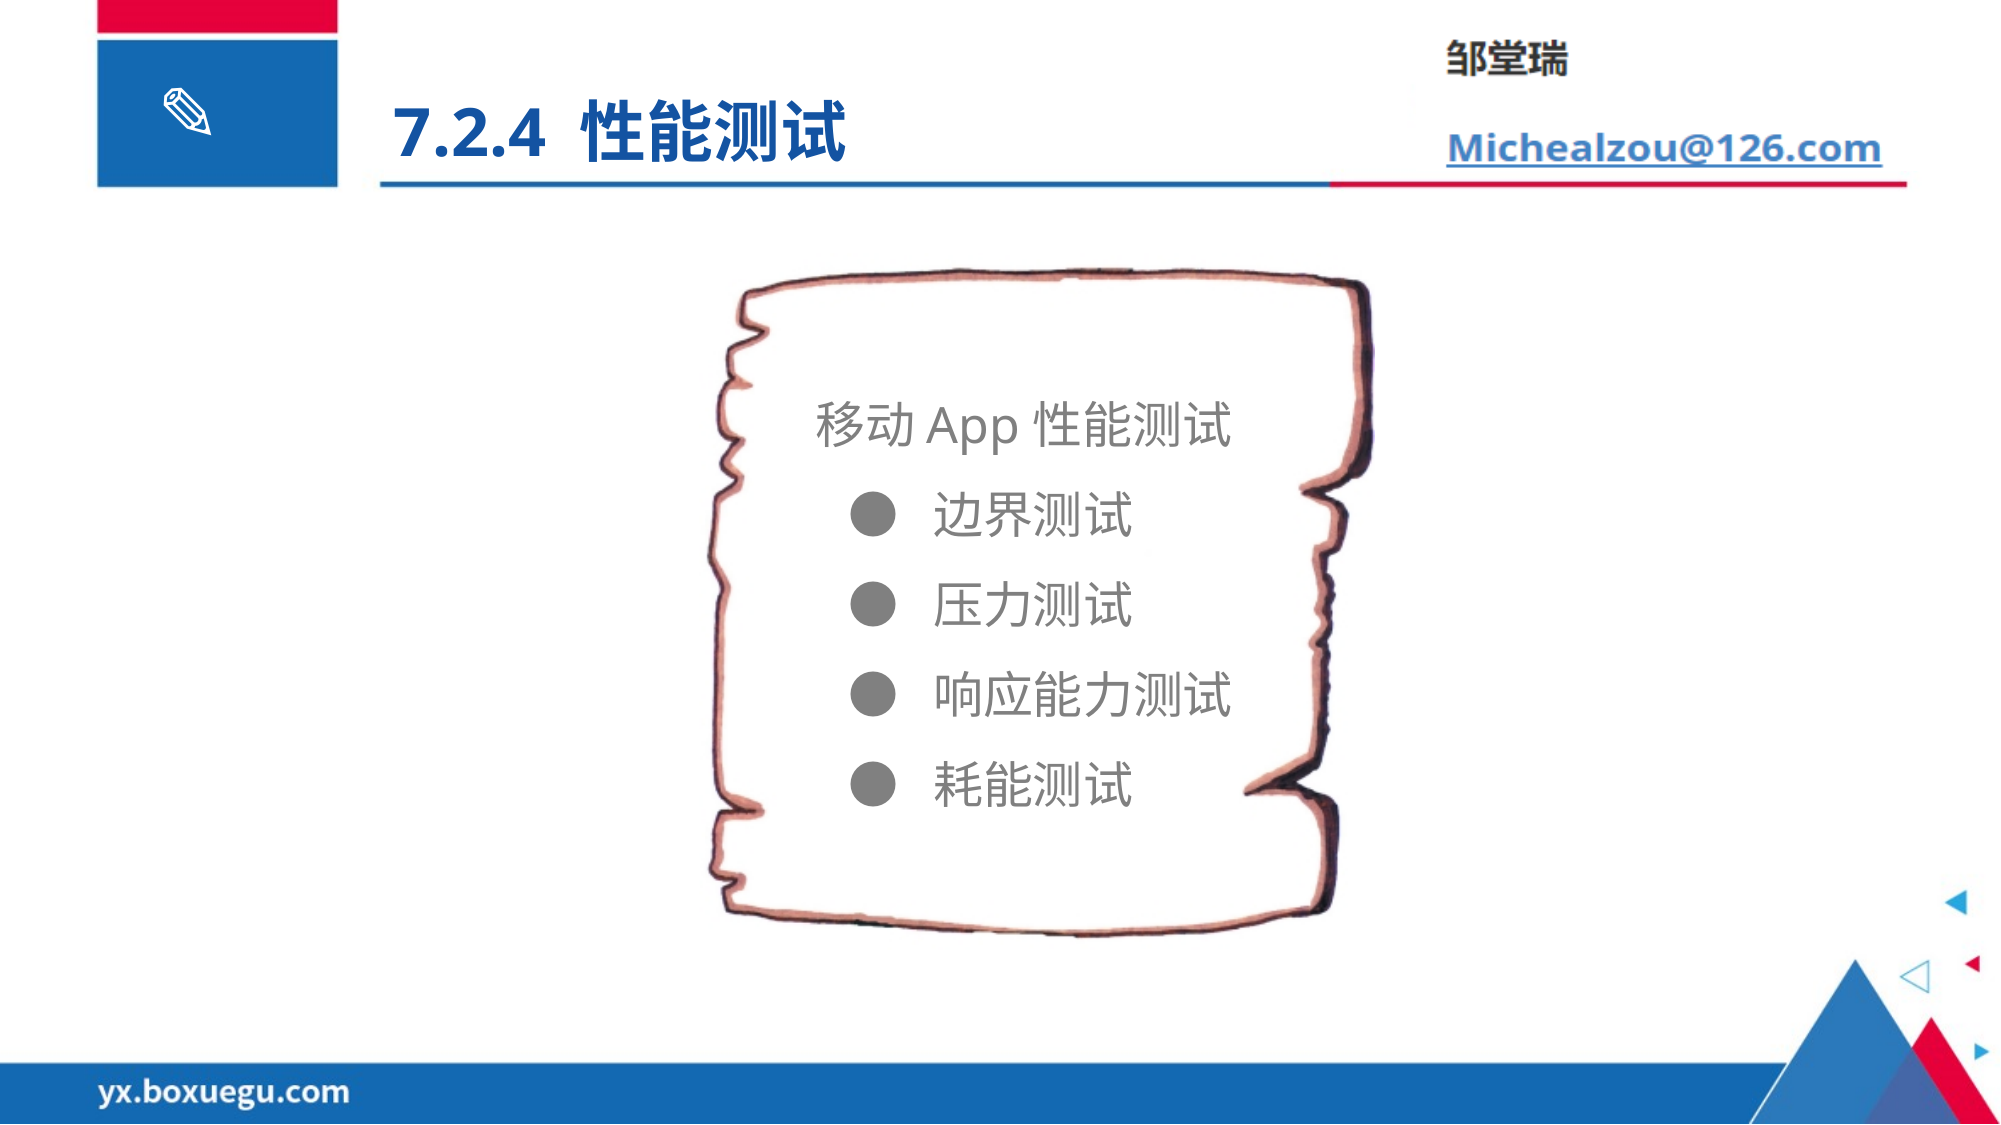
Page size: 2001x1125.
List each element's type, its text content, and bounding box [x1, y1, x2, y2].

text_box 7.2.4 性能测试 [379, 82, 885, 177]
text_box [699, 253, 1375, 950]
picture [0, 0, 2000, 1124]
